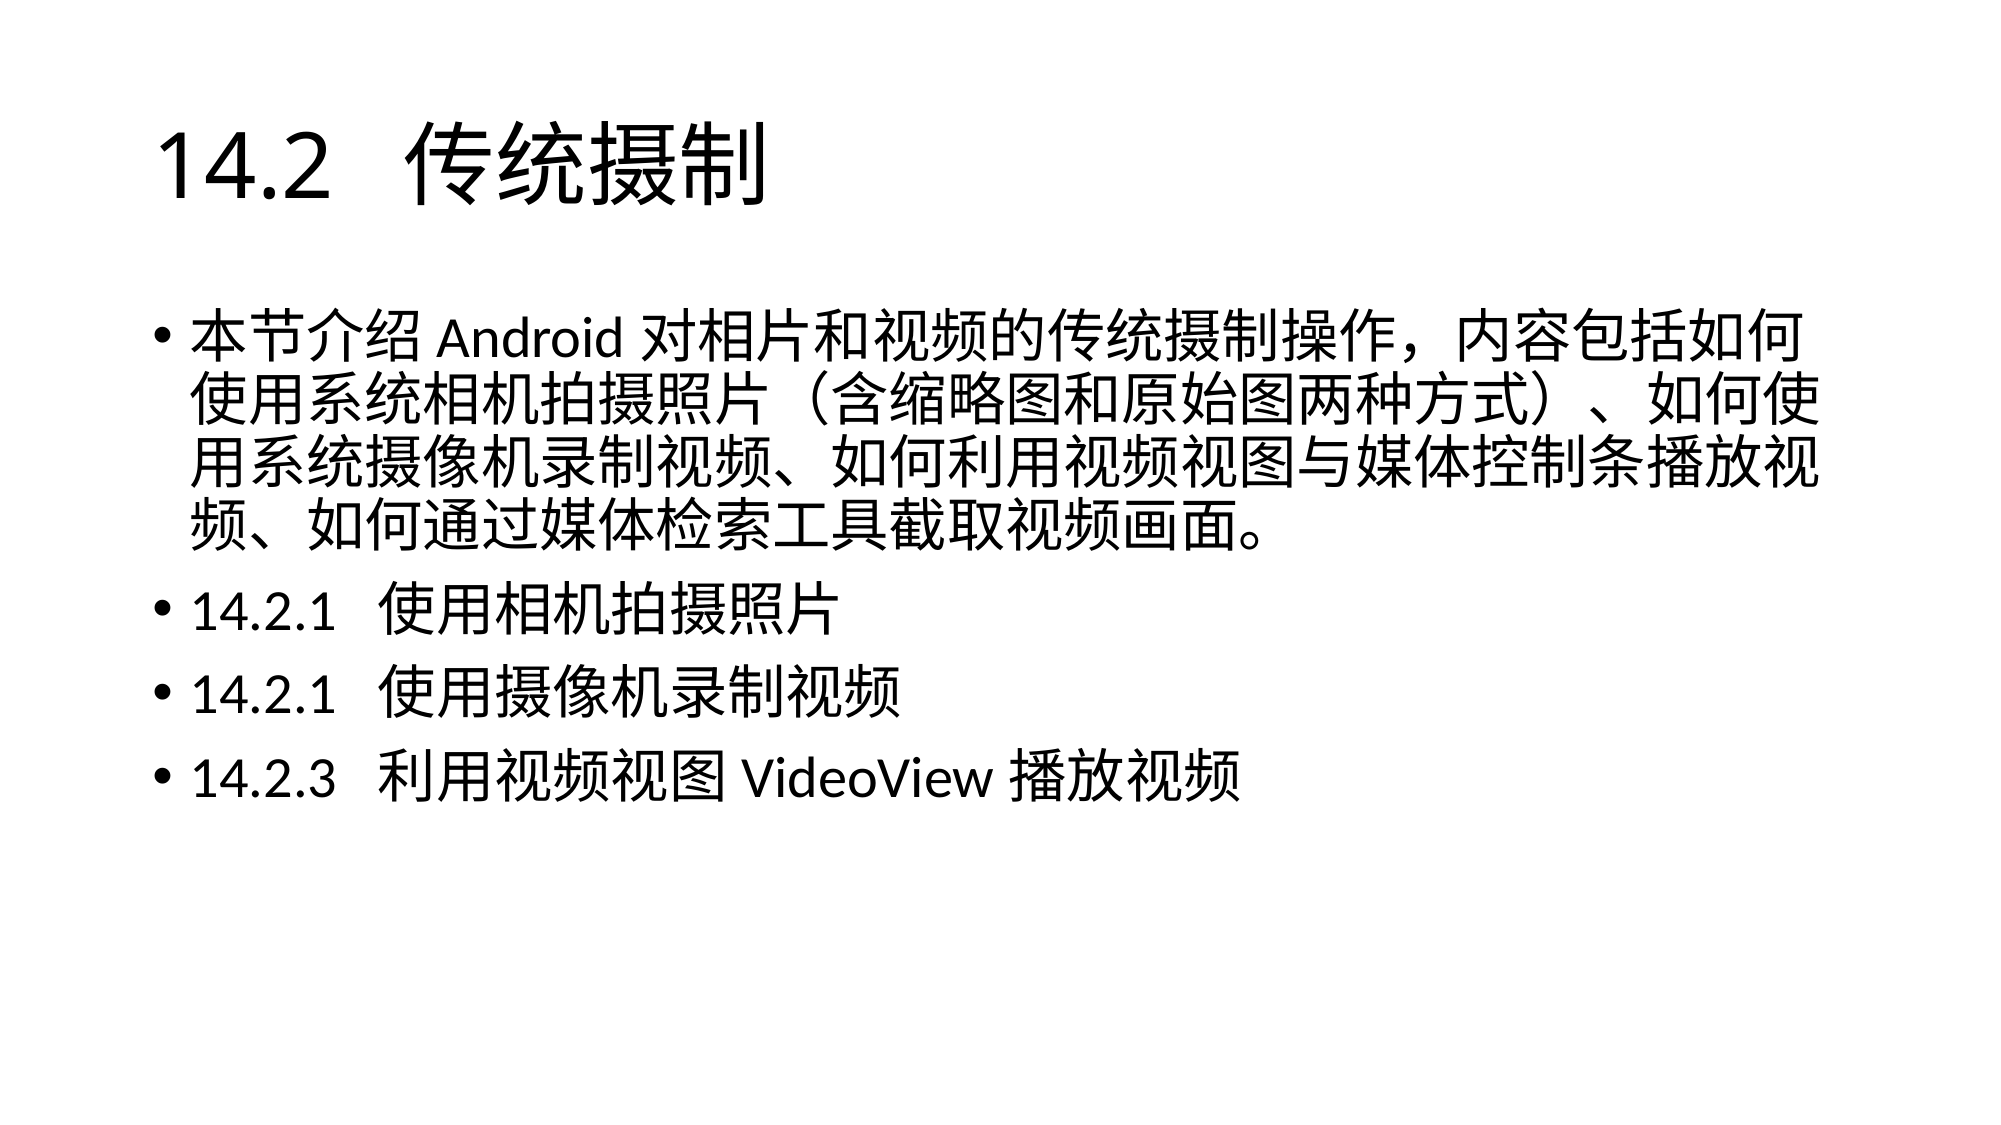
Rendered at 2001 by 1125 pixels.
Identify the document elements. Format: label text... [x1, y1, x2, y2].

list 本节介绍Android对相片和视频的传统摄制操作，内容包括如何使用系统相机拍摄照片（含缩略图和原始图两种方式）、如何使用系统摄像机录制视频、如何利用视频视图与媒体控制条播放视频、如何通过媒体检索工具截取视频画面。 14.2.1 使用相机拍摄照片 14.2.1 使用摄像机录制视频 14.2.3 利用视频视图VideoView播放视频 [137, 299, 1863, 1014]
title 14.2 传统摄制 [137, 59, 1863, 278]
